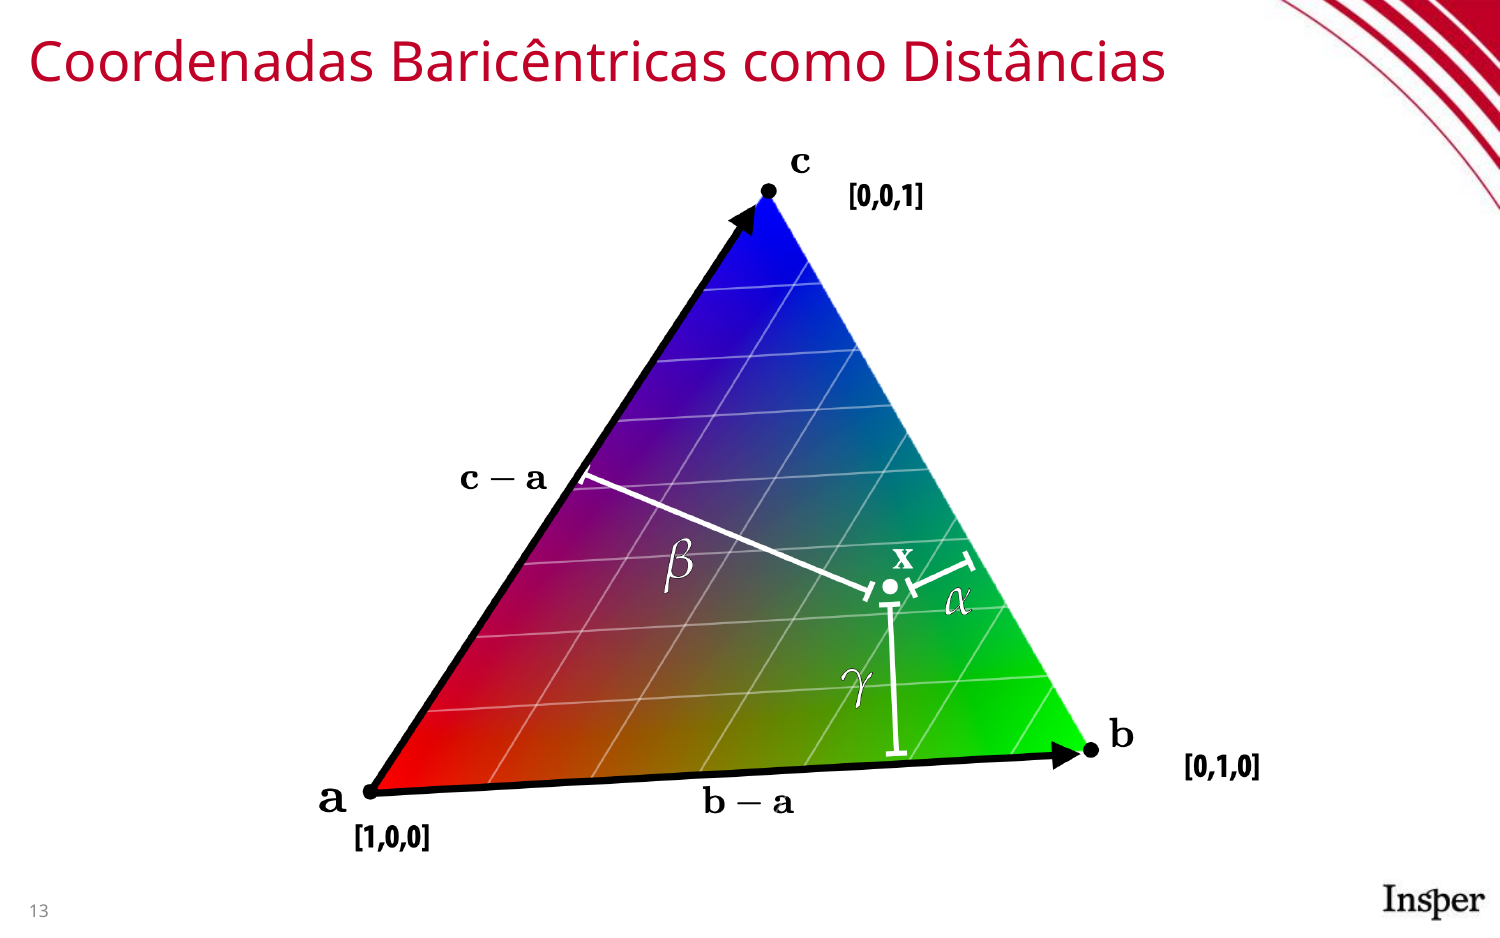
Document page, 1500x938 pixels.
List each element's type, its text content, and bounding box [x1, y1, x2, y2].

title Coordenadas Baricêntricas como Distâncias [13, 18, 1397, 104]
picture [249, 0, 1500, 938]
slide_number 13 [0, 887, 78, 938]
